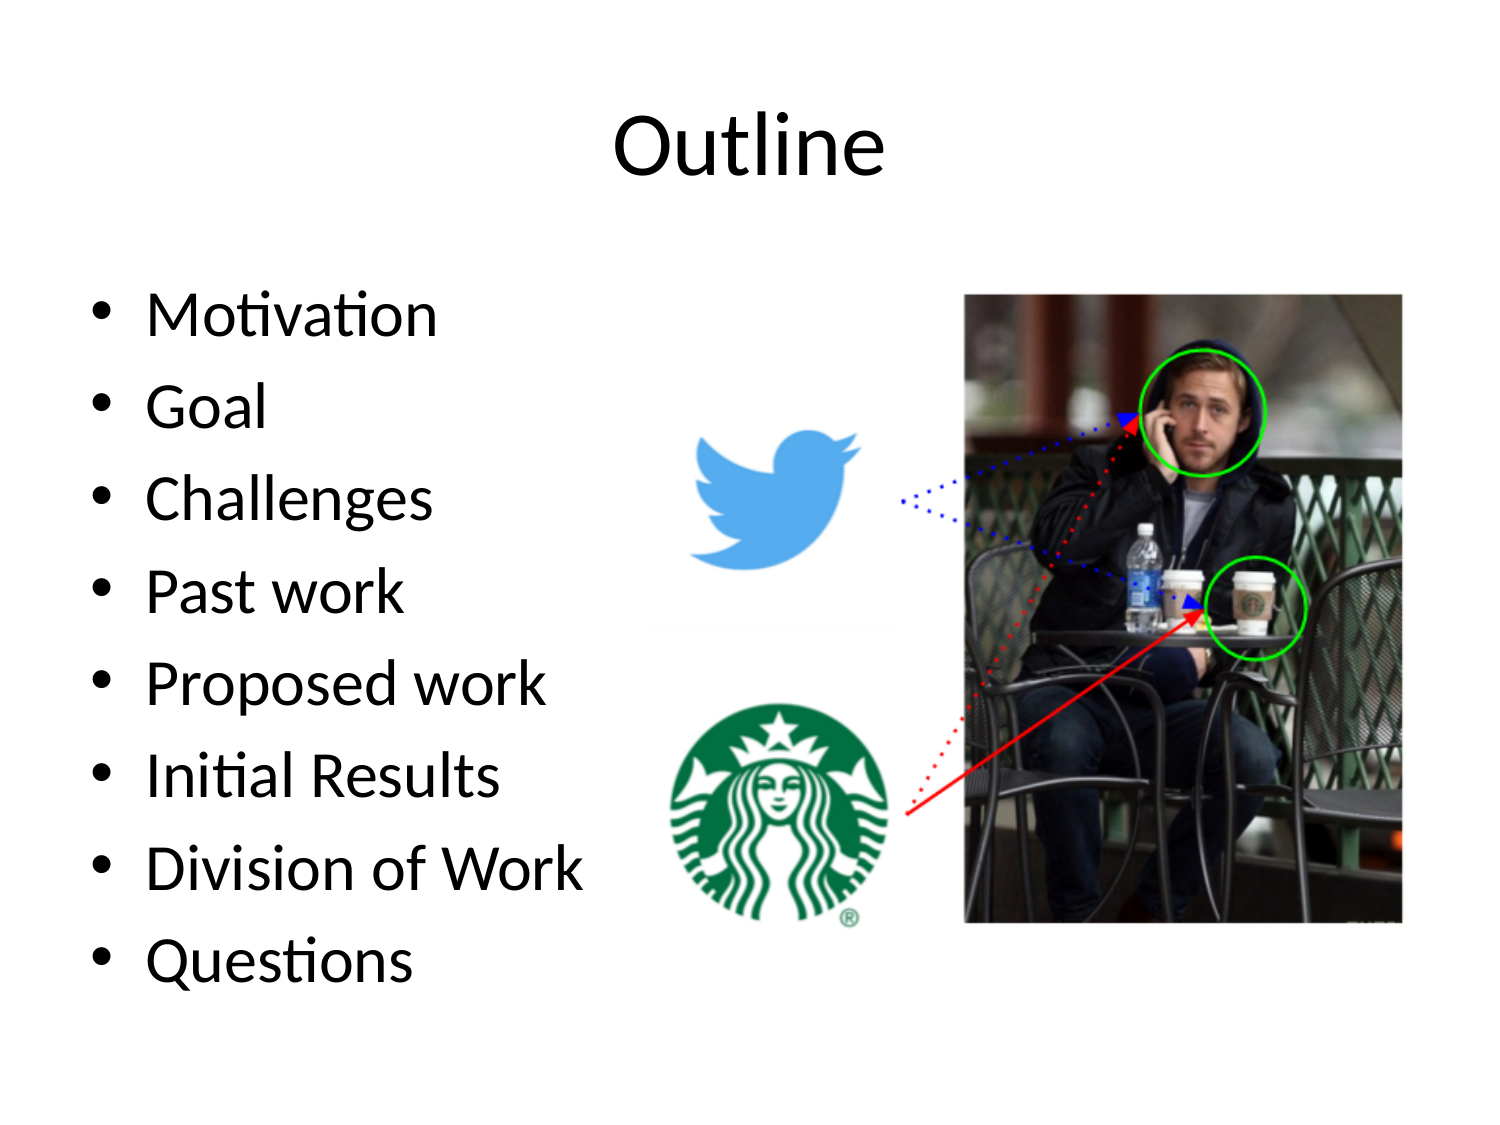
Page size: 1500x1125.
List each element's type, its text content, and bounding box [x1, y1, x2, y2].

picture [637, 262, 1429, 940]
list Motivation Goal Challenges Past work Proposed work Initial Results Division of Work Questions [75, 262, 1425, 1005]
title Outline [75, 45, 1425, 233]
